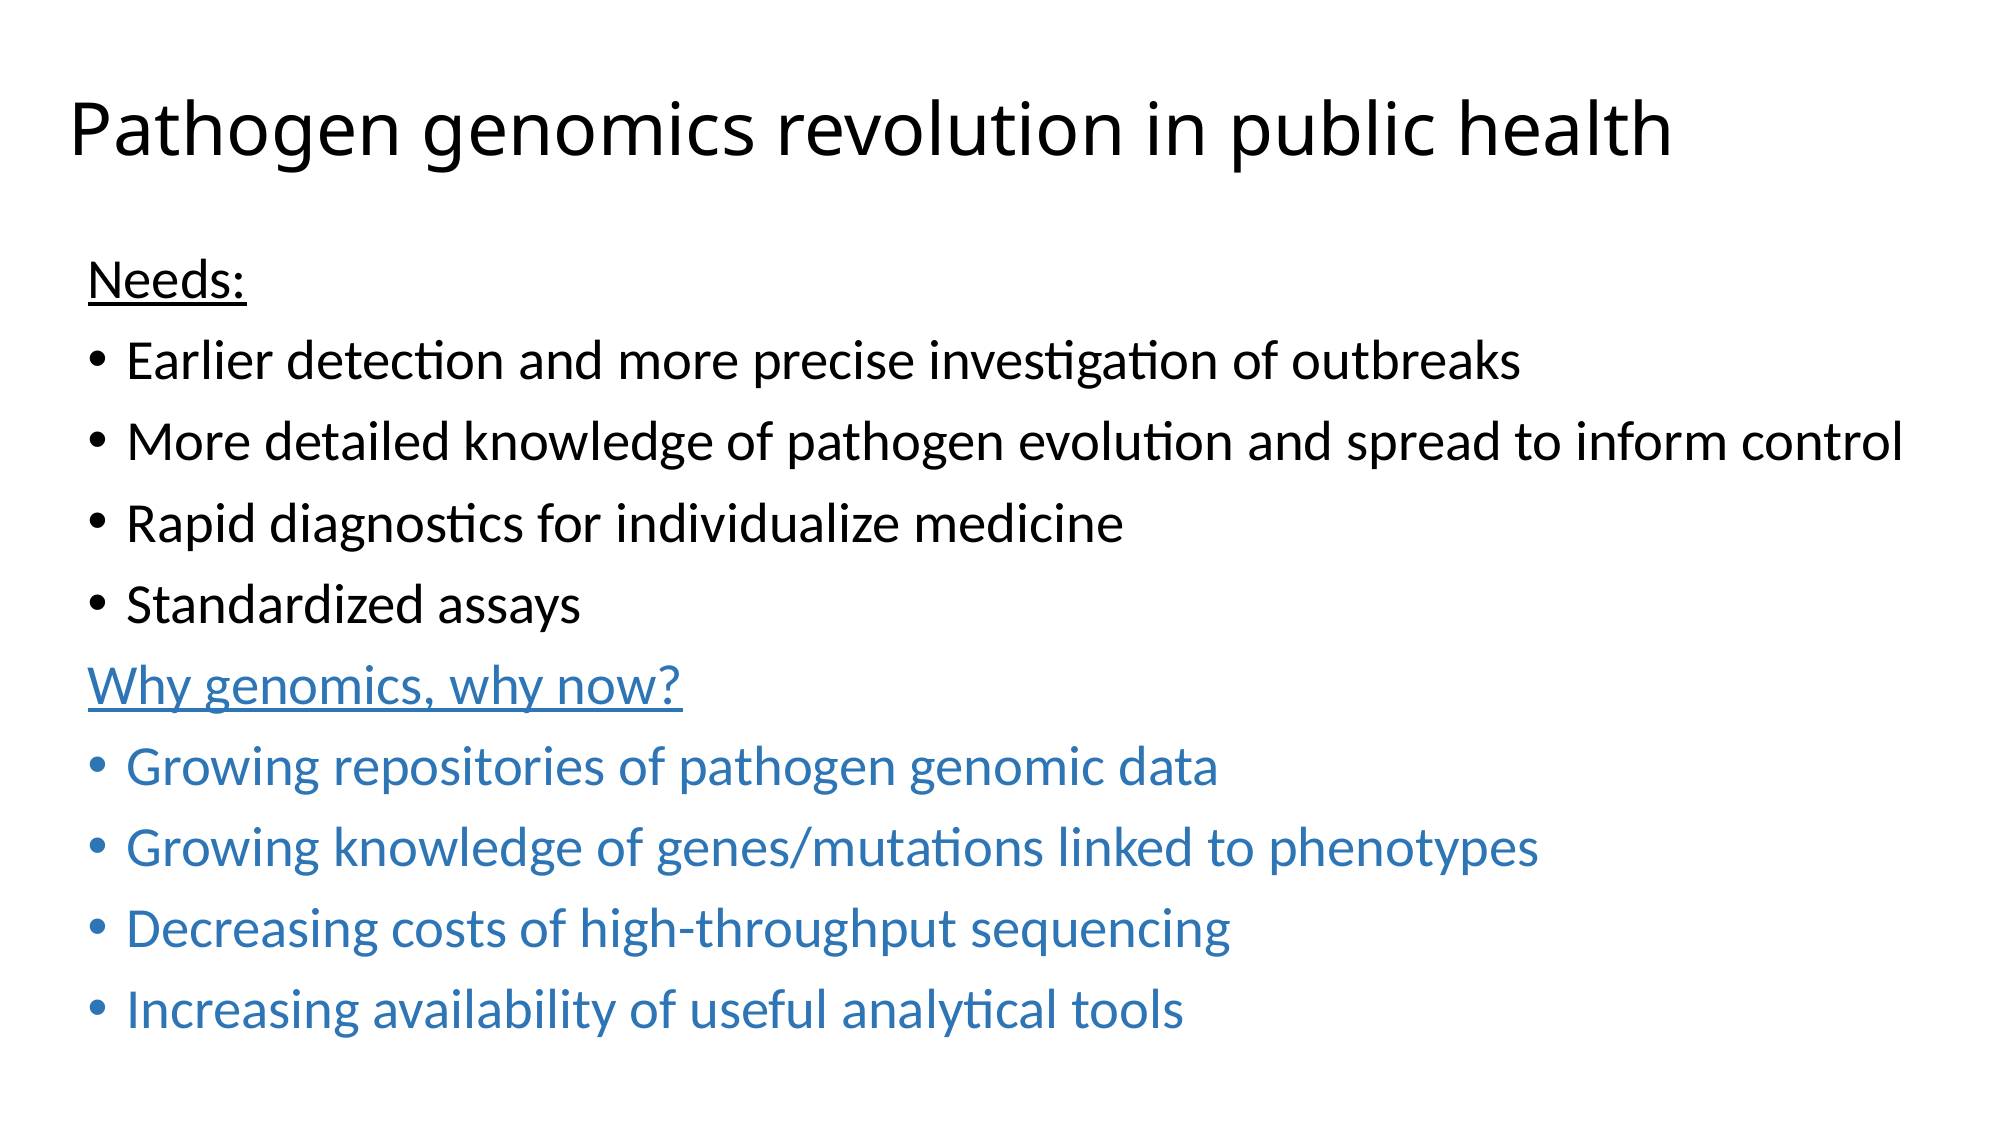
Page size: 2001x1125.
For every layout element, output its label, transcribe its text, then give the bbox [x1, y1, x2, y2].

text_box Pathogen genomics revolution in public health [53, 59, 1948, 205]
text_box Needs: Earlier detection and more precise investigation of outbreaks More detailed knowledge of pathogen evolution and spread to inform control Rapid diagnostics for individualize medicine Standardized assays Why genomics, why now? Growing repositories of pathogen genomic data Growing knowledge of genes/mutations linked to phenotypes Decreasing costs of high-throughput sequencing Increasing availability of useful analytical tools [72, 242, 1948, 1058]
